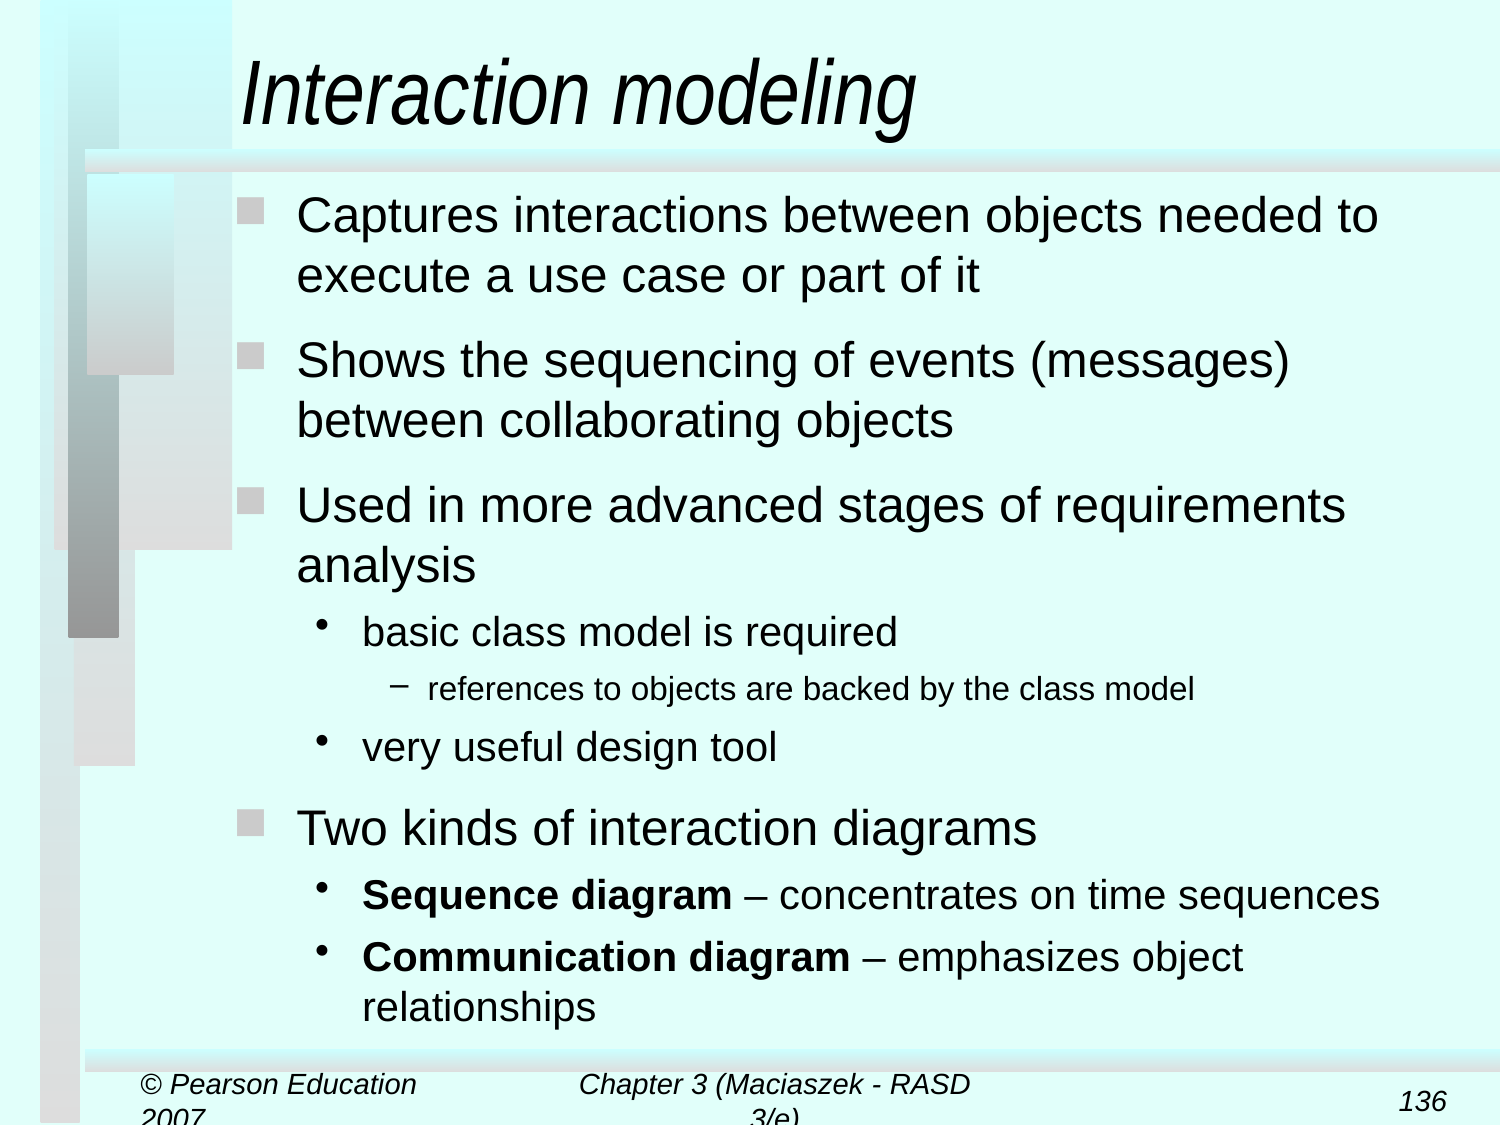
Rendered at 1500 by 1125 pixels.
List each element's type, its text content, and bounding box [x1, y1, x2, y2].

slide_number 136 [1149, 1074, 1463, 1125]
title Interaction modeling [225, 0, 1500, 150]
footer Chapter 3 (Maciaszek - RASD 3/e) [537, 1074, 1013, 1125]
list Captures interactions between objects needed to execute a use case or part of it Shows the sequencing of events (messages) between collaborating objects Used in more advanced stages of requirements analysis basic class model is required references to objects are backed by the class model very useful design tool Two kinds of interaction diagrams Sequence diagram – concentrates on time sequences Communication diagram – emphasizes object relationships [225, 174, 1463, 1038]
slide_number © Pearson Education 2007 [125, 1074, 438, 1125]
